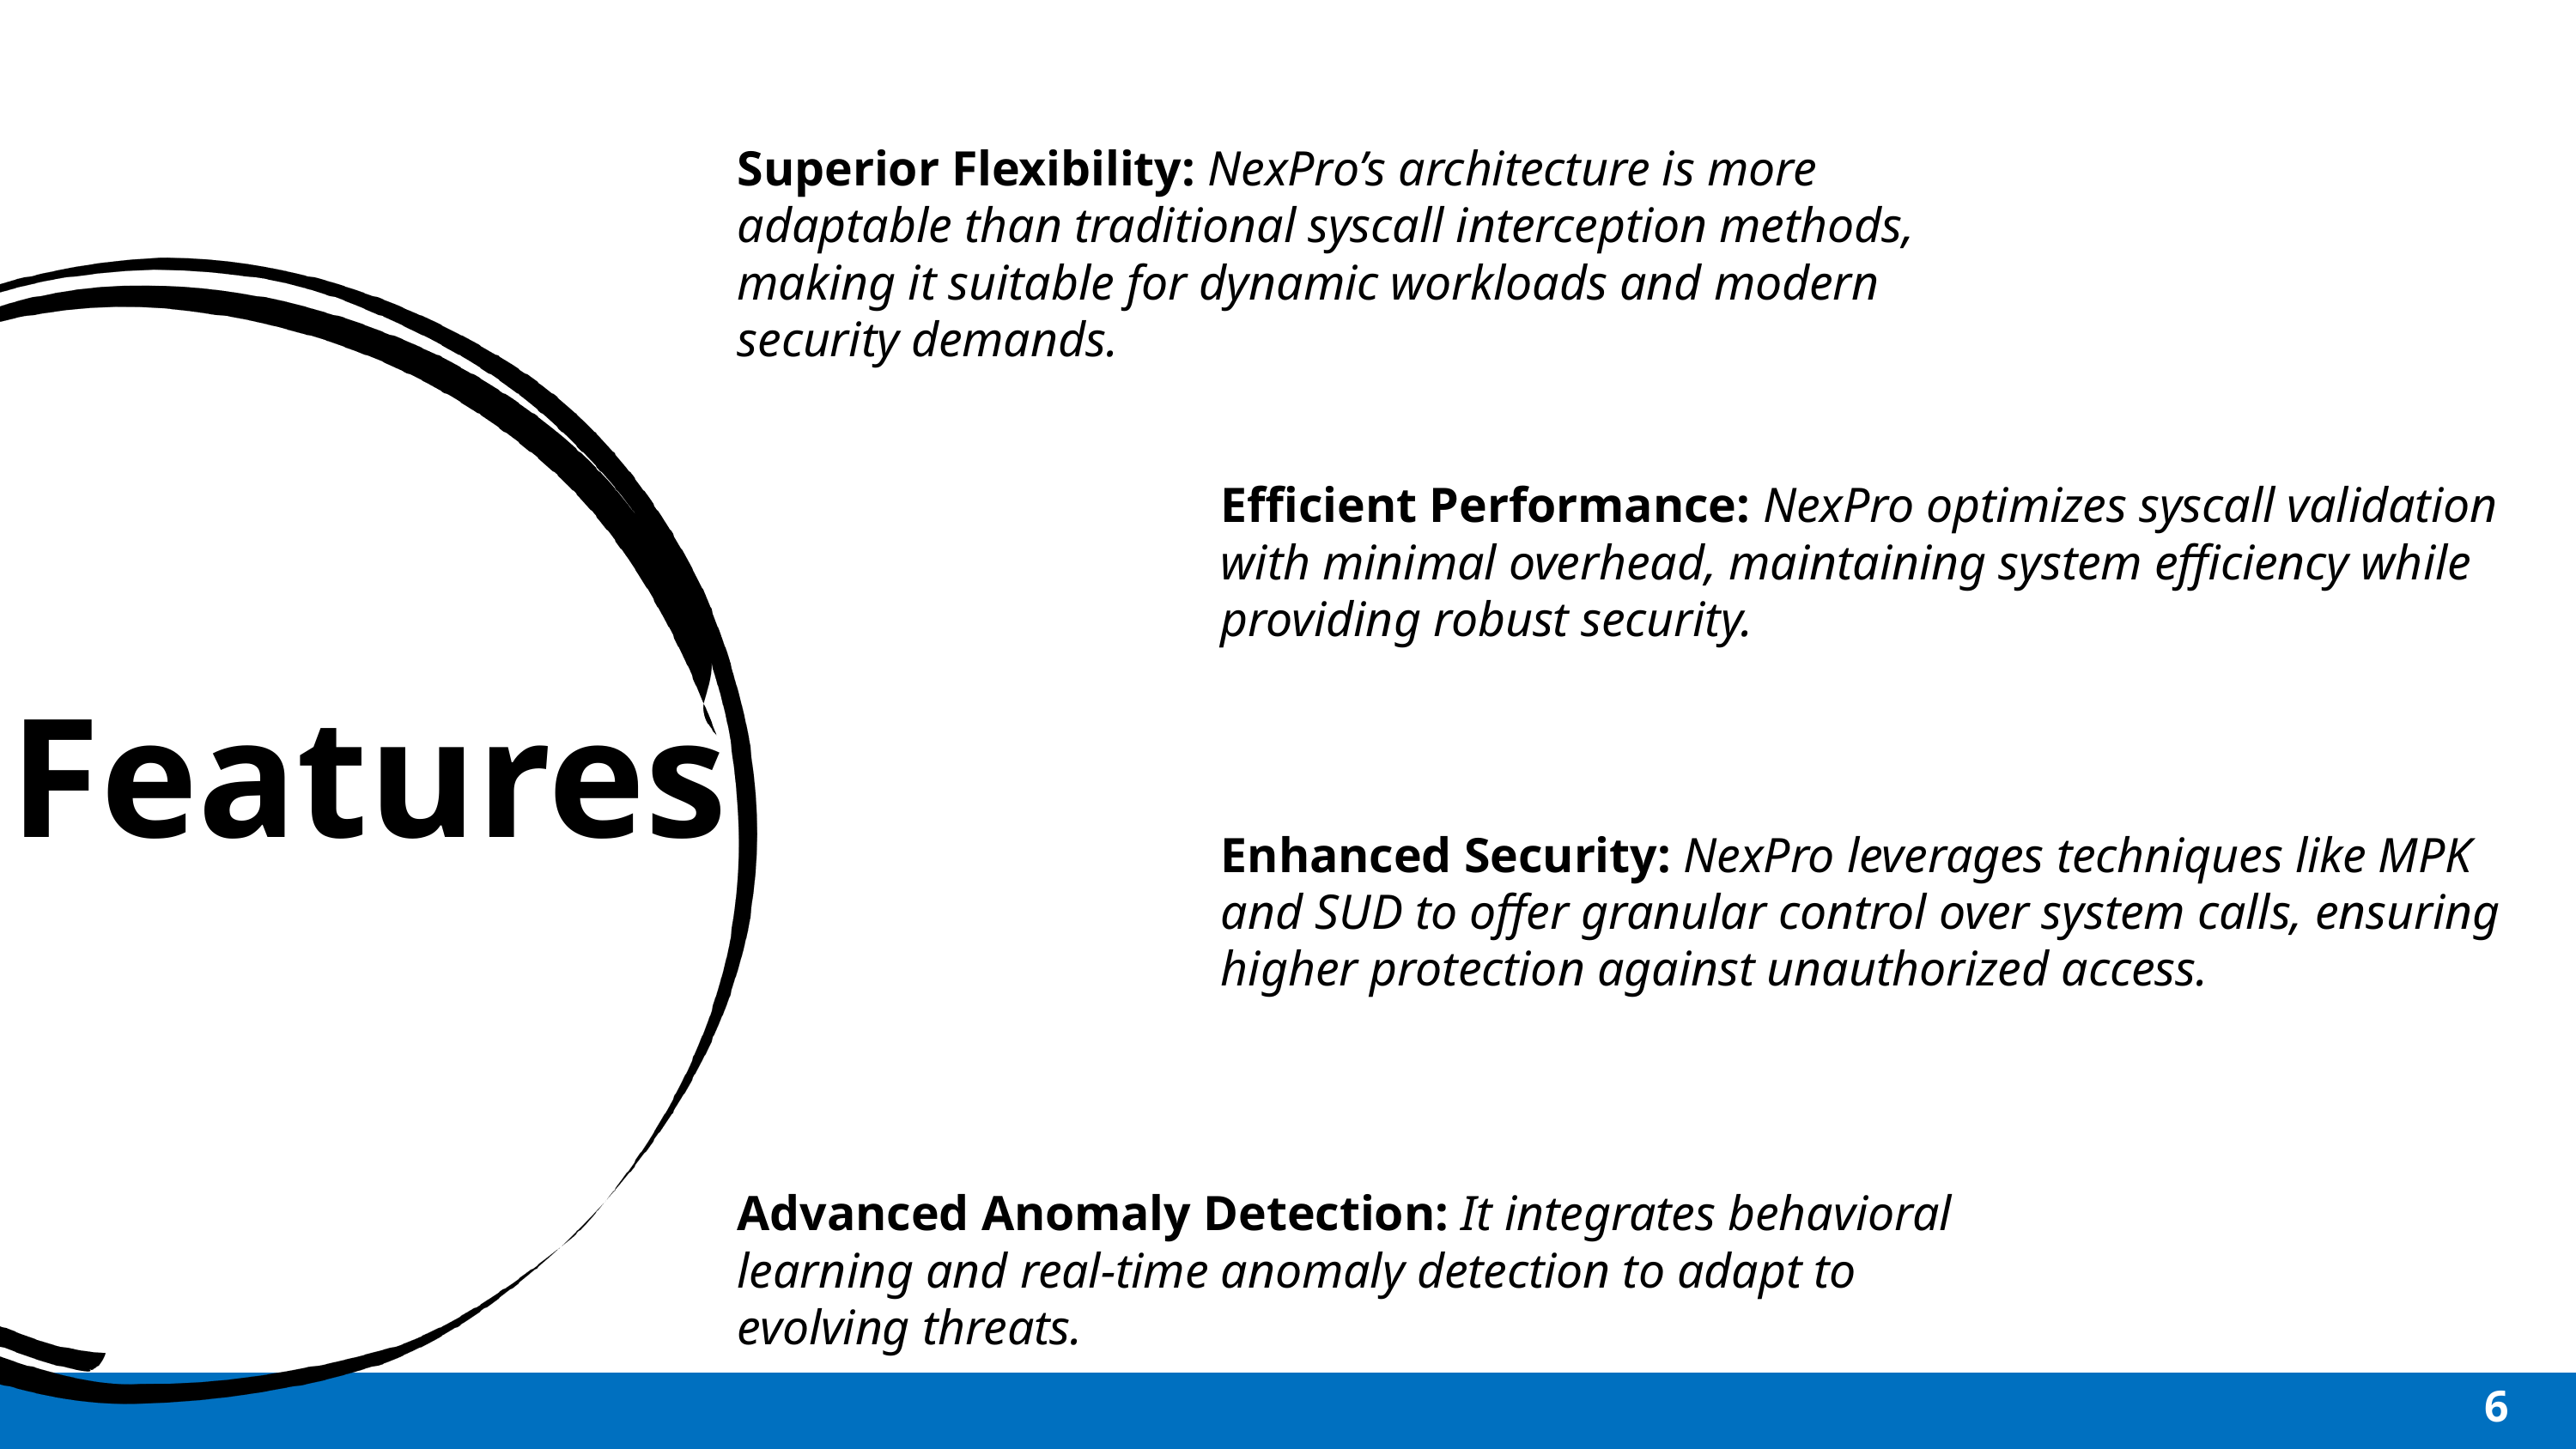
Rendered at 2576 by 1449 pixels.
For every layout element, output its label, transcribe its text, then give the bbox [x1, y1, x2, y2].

text_box Features [0, 639, 738, 870]
text_box Advanced Anomaly Detection: It integrates behavioral learning and real-time anomaly detection to adapt to evolving threats. [737, 1183, 2026, 1355]
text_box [0, 1372, 2576, 1449]
text_box [0, 258, 848, 1371]
text_box Efficient Performance: NexPro optimizes syscall validation with minimal overhead, maintaining system efficiency while providing robust security. [1220, 475, 2527, 646]
text_box Superior Flexibility: NexPro’s architecture is more adaptable than traditional syscall interception methods, making it suitable for dynamic workloads and modern security demands. [737, 137, 2044, 367]
text_box Enhanced Security: NexPro leverages techniques like MPK and SUD to offer granular control over system calls, ensuring higher protection against unauthorized access. [1220, 824, 2509, 997]
